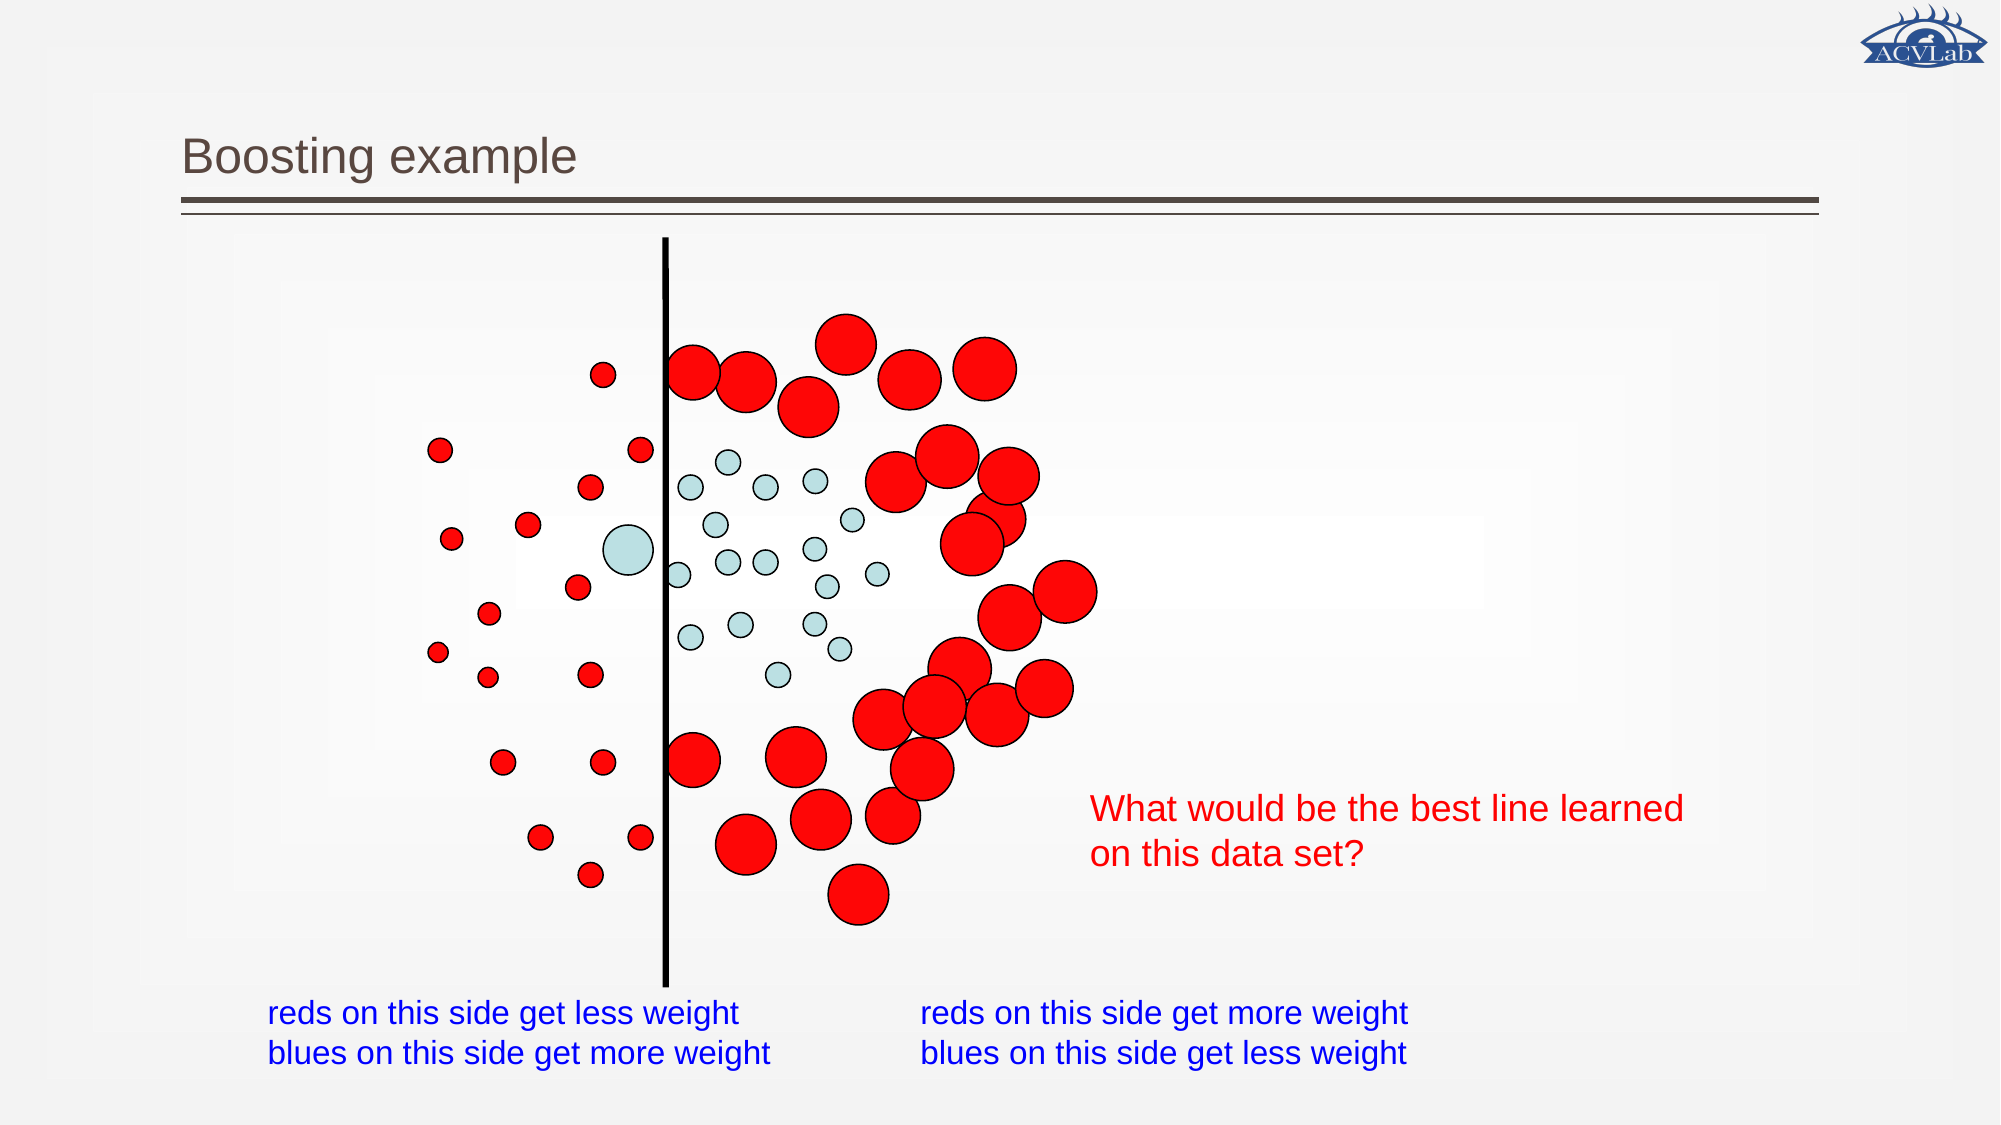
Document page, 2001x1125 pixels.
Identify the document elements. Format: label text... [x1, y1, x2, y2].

text_box [678, 624, 704, 650]
text_box [628, 437, 654, 463]
text_box [815, 575, 840, 599]
text_box reds on this side get less weight blues on this side get more weight [252, 983, 796, 1079]
text_box [803, 469, 828, 494]
text_box [578, 862, 604, 888]
text_box [490, 750, 516, 775]
text_box [715, 450, 741, 475]
text_box [915, 424, 979, 489]
text_box [715, 549, 741, 575]
title Boosting example [181, 12, 1819, 193]
text_box [903, 674, 967, 739]
text_box [865, 562, 890, 586]
text_box [440, 527, 463, 551]
text_box [678, 474, 704, 500]
picture [1834, 0, 2001, 103]
text_box [890, 737, 954, 801]
text_box [940, 512, 1004, 576]
text_box [590, 750, 616, 775]
text_box [803, 537, 827, 561]
text_box [478, 667, 499, 688]
text_box [515, 512, 541, 538]
text_box [565, 575, 591, 601]
text_box [428, 438, 453, 463]
text_box [666, 345, 721, 400]
text_box [828, 637, 852, 661]
text_box [978, 584, 1042, 651]
text_box [803, 612, 827, 636]
text_box [953, 337, 1017, 401]
text_box [815, 314, 877, 376]
text_box What would be the best line learned on this data set? [1074, 776, 1700, 881]
text_box [590, 362, 616, 388]
text_box [865, 787, 921, 845]
text_box [703, 512, 729, 538]
text_box [628, 825, 654, 850]
text_box [728, 612, 754, 638]
text_box [765, 726, 827, 788]
text_box [715, 814, 777, 875]
text_box [853, 689, 912, 751]
text_box [528, 825, 554, 850]
text_box [828, 864, 889, 925]
text_box [765, 662, 791, 688]
text_box [1033, 560, 1097, 624]
text_box [603, 525, 654, 576]
text_box reds on this side get more weight blues on this side get less weight [905, 983, 1433, 1079]
text_box [966, 493, 1026, 548]
text_box [778, 376, 839, 438]
text_box [666, 562, 691, 588]
text_box [666, 732, 721, 788]
text_box [578, 662, 604, 688]
text_box [1015, 659, 1074, 718]
text_box [865, 451, 927, 513]
text_box [578, 474, 604, 500]
text_box [878, 349, 942, 410]
text_box [965, 683, 1029, 747]
text_box [716, 351, 777, 413]
text_box [753, 549, 779, 575]
text_box [928, 637, 992, 701]
text_box [978, 447, 1040, 505]
text_box [428, 642, 449, 663]
text_box [478, 602, 501, 625]
text_box [790, 789, 852, 850]
text_box [840, 508, 865, 532]
text_box [753, 474, 779, 500]
